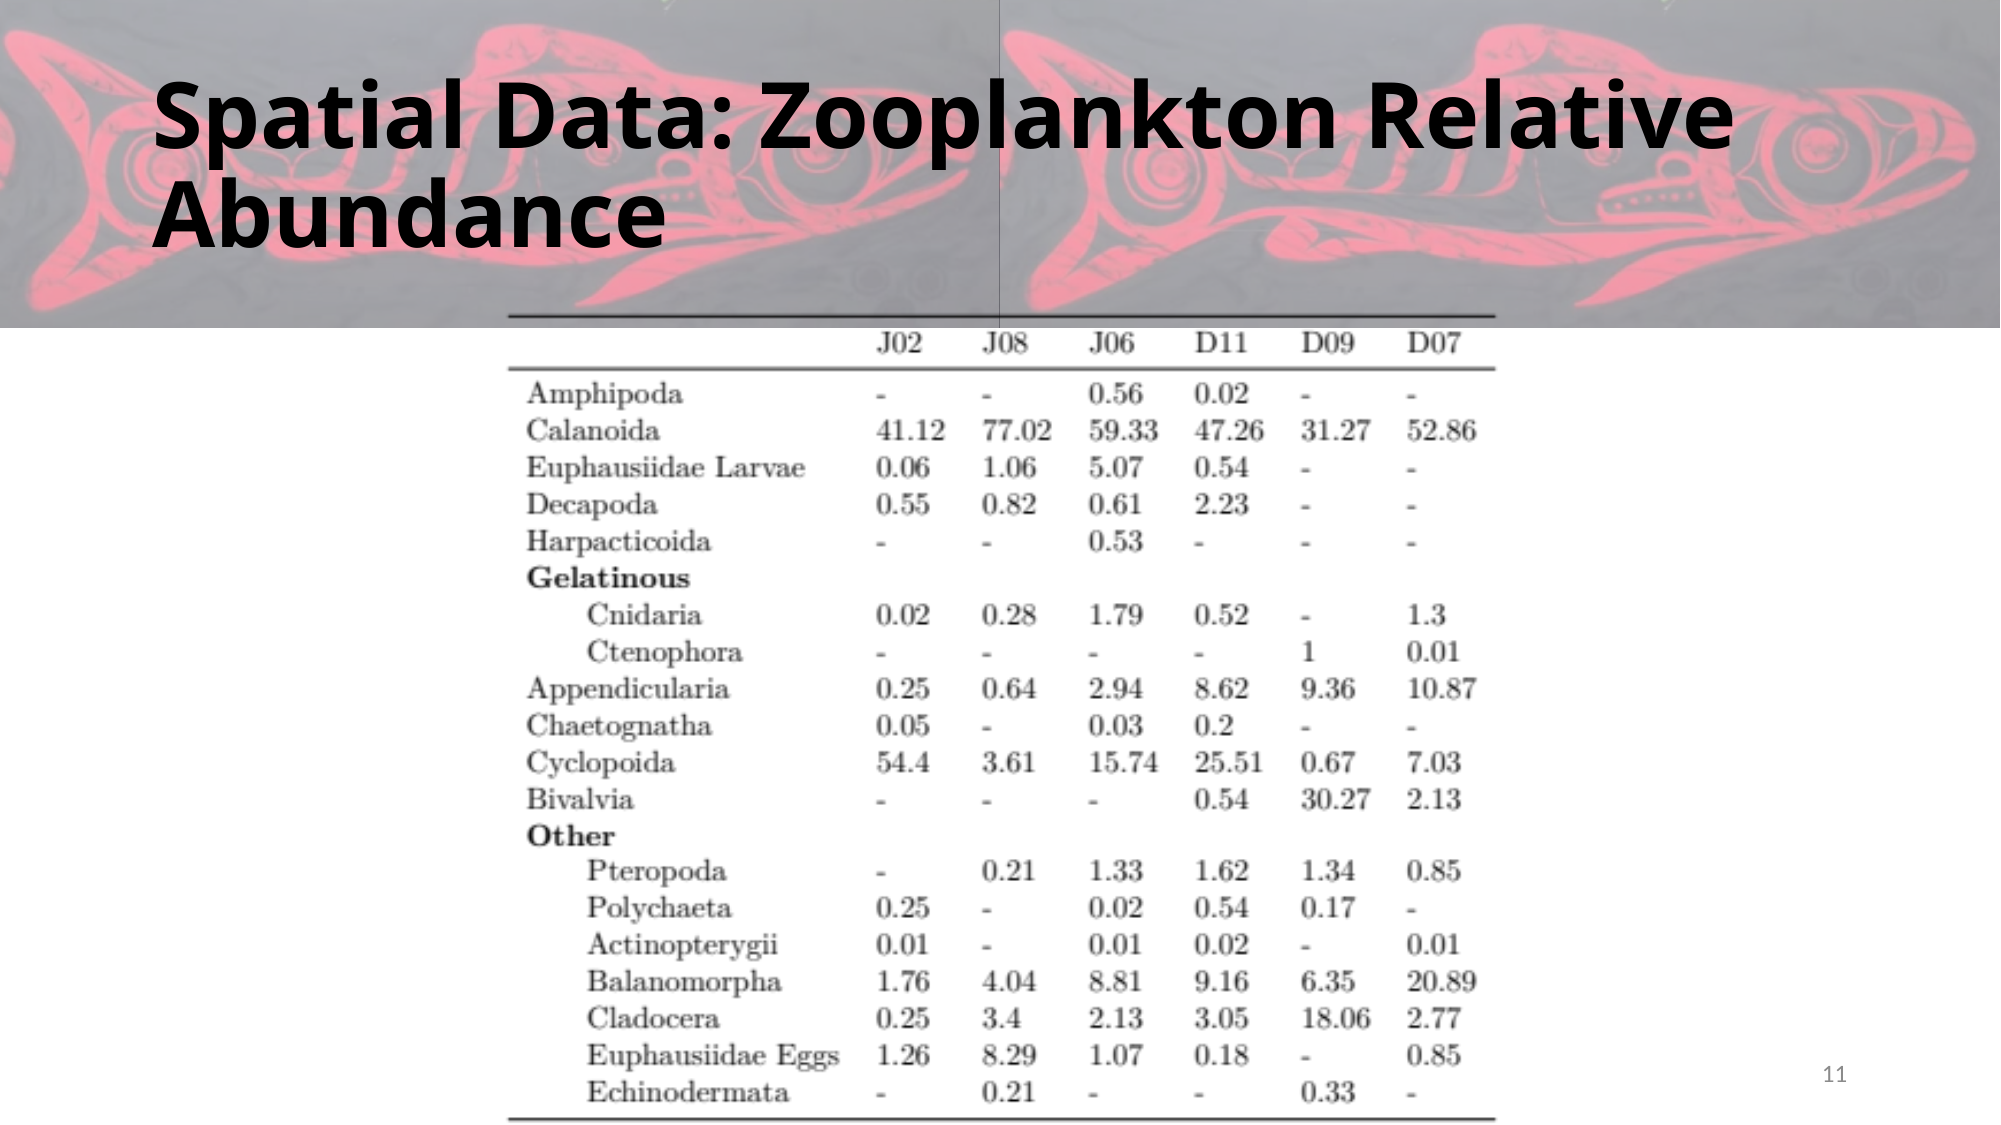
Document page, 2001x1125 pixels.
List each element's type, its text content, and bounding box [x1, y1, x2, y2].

picture [0, 0, 2000, 1125]
slide_number 11 [1500, 1042, 1863, 1103]
